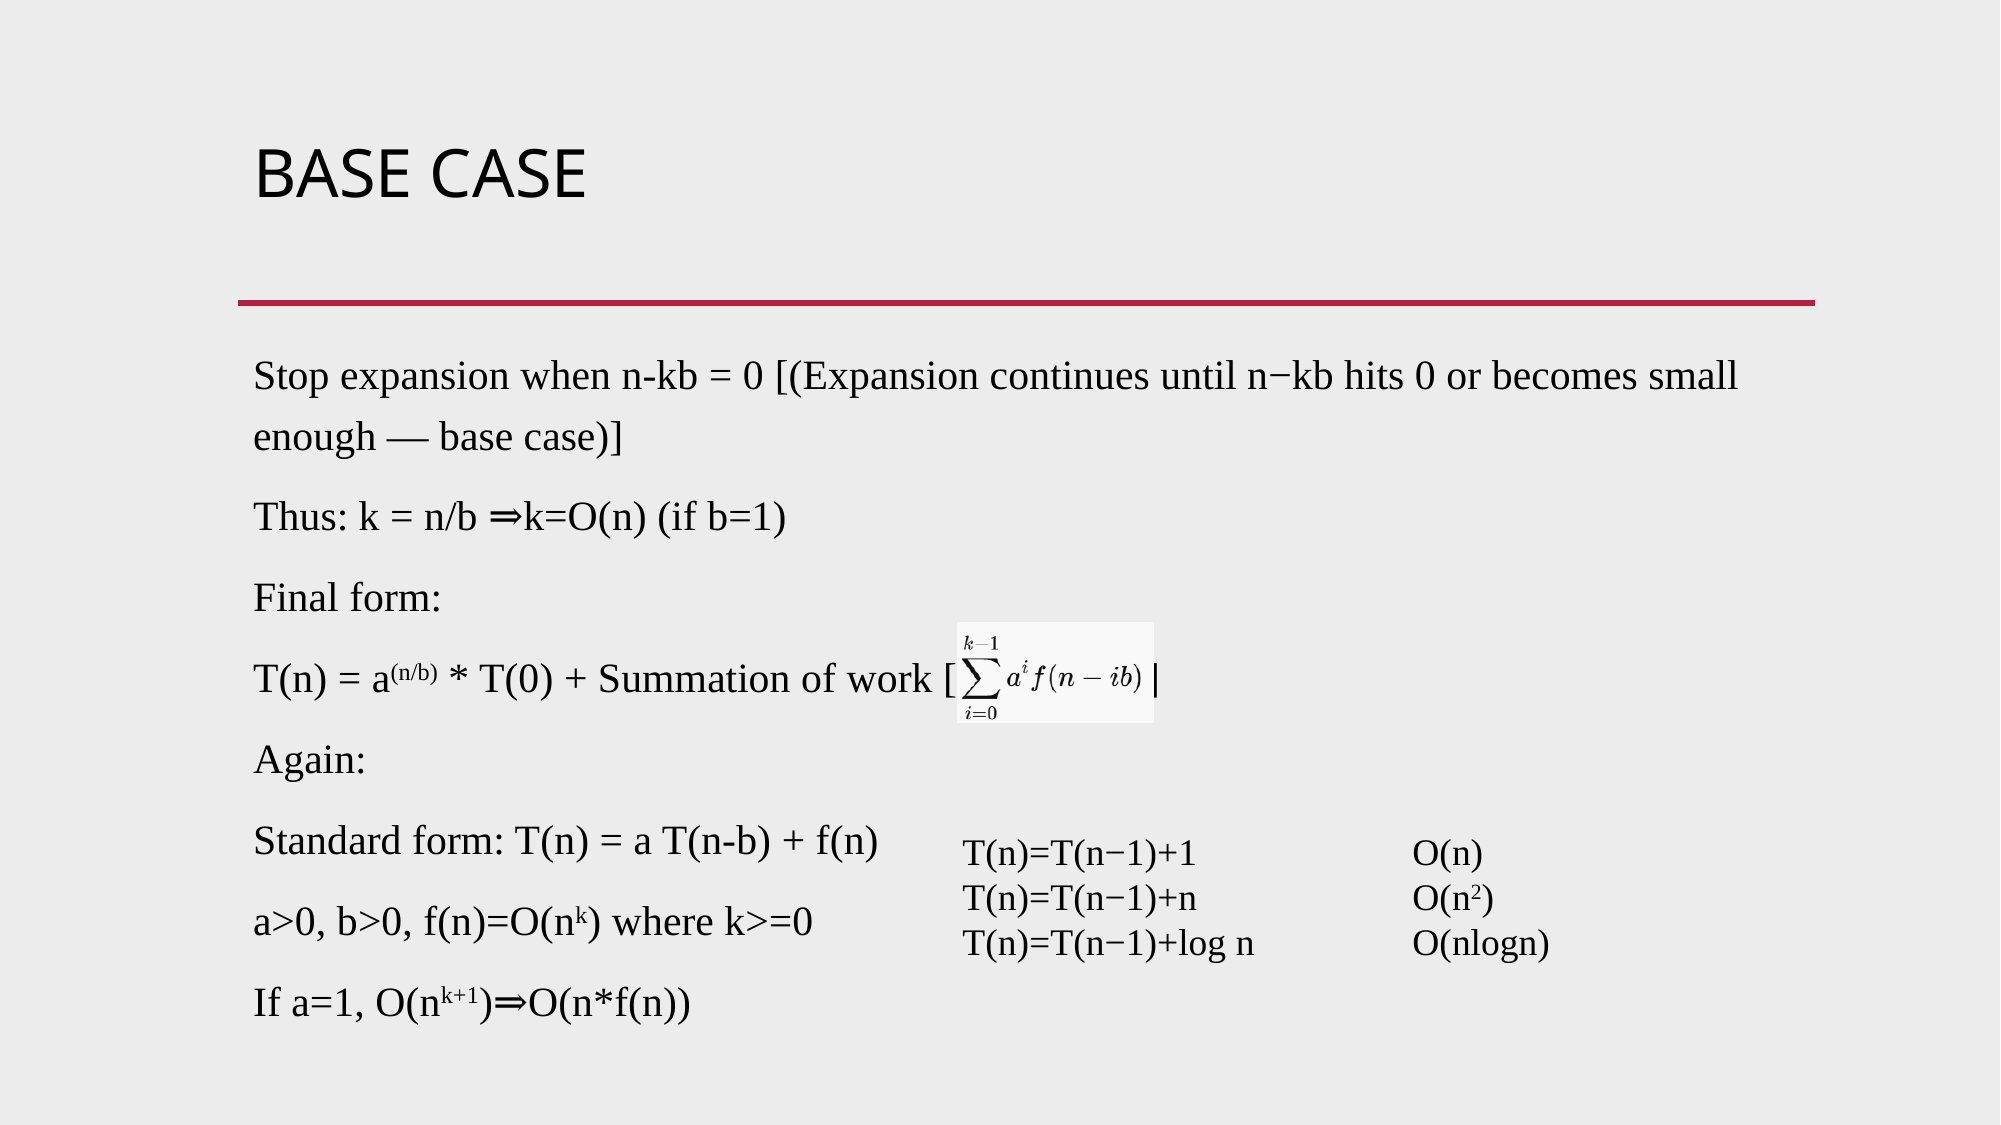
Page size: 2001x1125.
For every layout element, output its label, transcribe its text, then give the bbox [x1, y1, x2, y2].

text_box T(n)=T(n−1)+1 O(n) T(n)=T(n−1)+n O(n2) T(n)=T(n−1)+log n O(nlogn) [947, 820, 1880, 1016]
title Base Case [238, 131, 1814, 305]
picture [957, 622, 1155, 724]
list Stop expansion when n-kb = 0 [(Expansion continues until n−kb hits 0 or becomes small enough — base case)] Thus: k = n/b ⇒k=O(n) (if b=1) Final form: T(n) = a(n/b) * T(0) + Summation of work [ ] Again: Standard form: T(n) = a T(n-b) + f(n) a>0, b>0, f(n)=O(nk) where k>=0 If a=1, O(nk+1)⇒O(n*f(n)) [238, 330, 1814, 1125]
